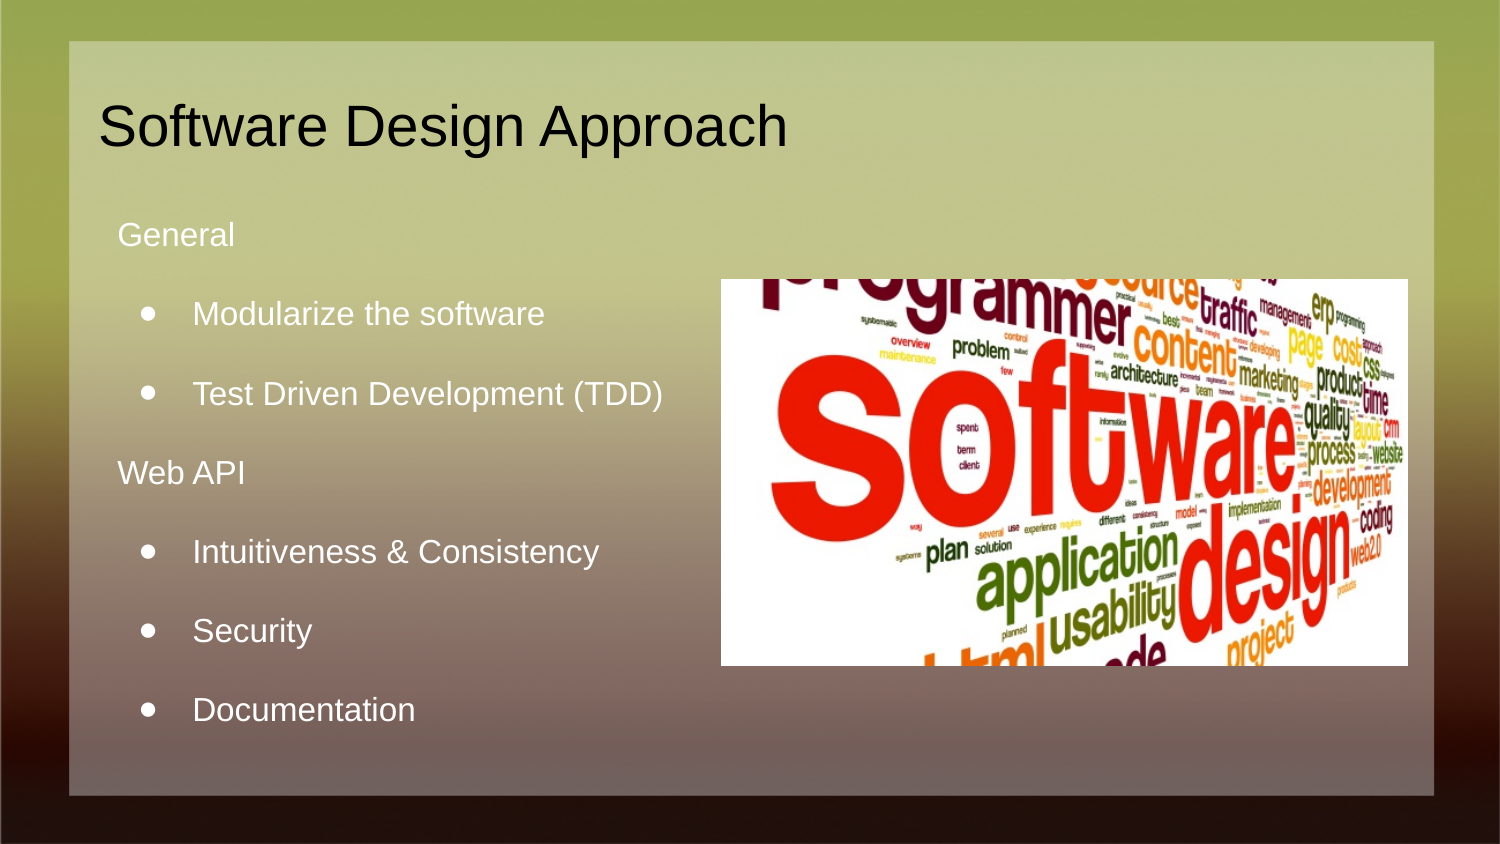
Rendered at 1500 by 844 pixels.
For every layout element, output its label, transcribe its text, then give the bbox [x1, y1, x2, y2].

list General Modularize the software Test Driven Development (TDD) Web API Intuitiveness & Consistency Security Documentation [102, 192, 759, 753]
picture [0, 0, 1500, 844]
title Software Design Approach [51, 72, 1449, 167]
